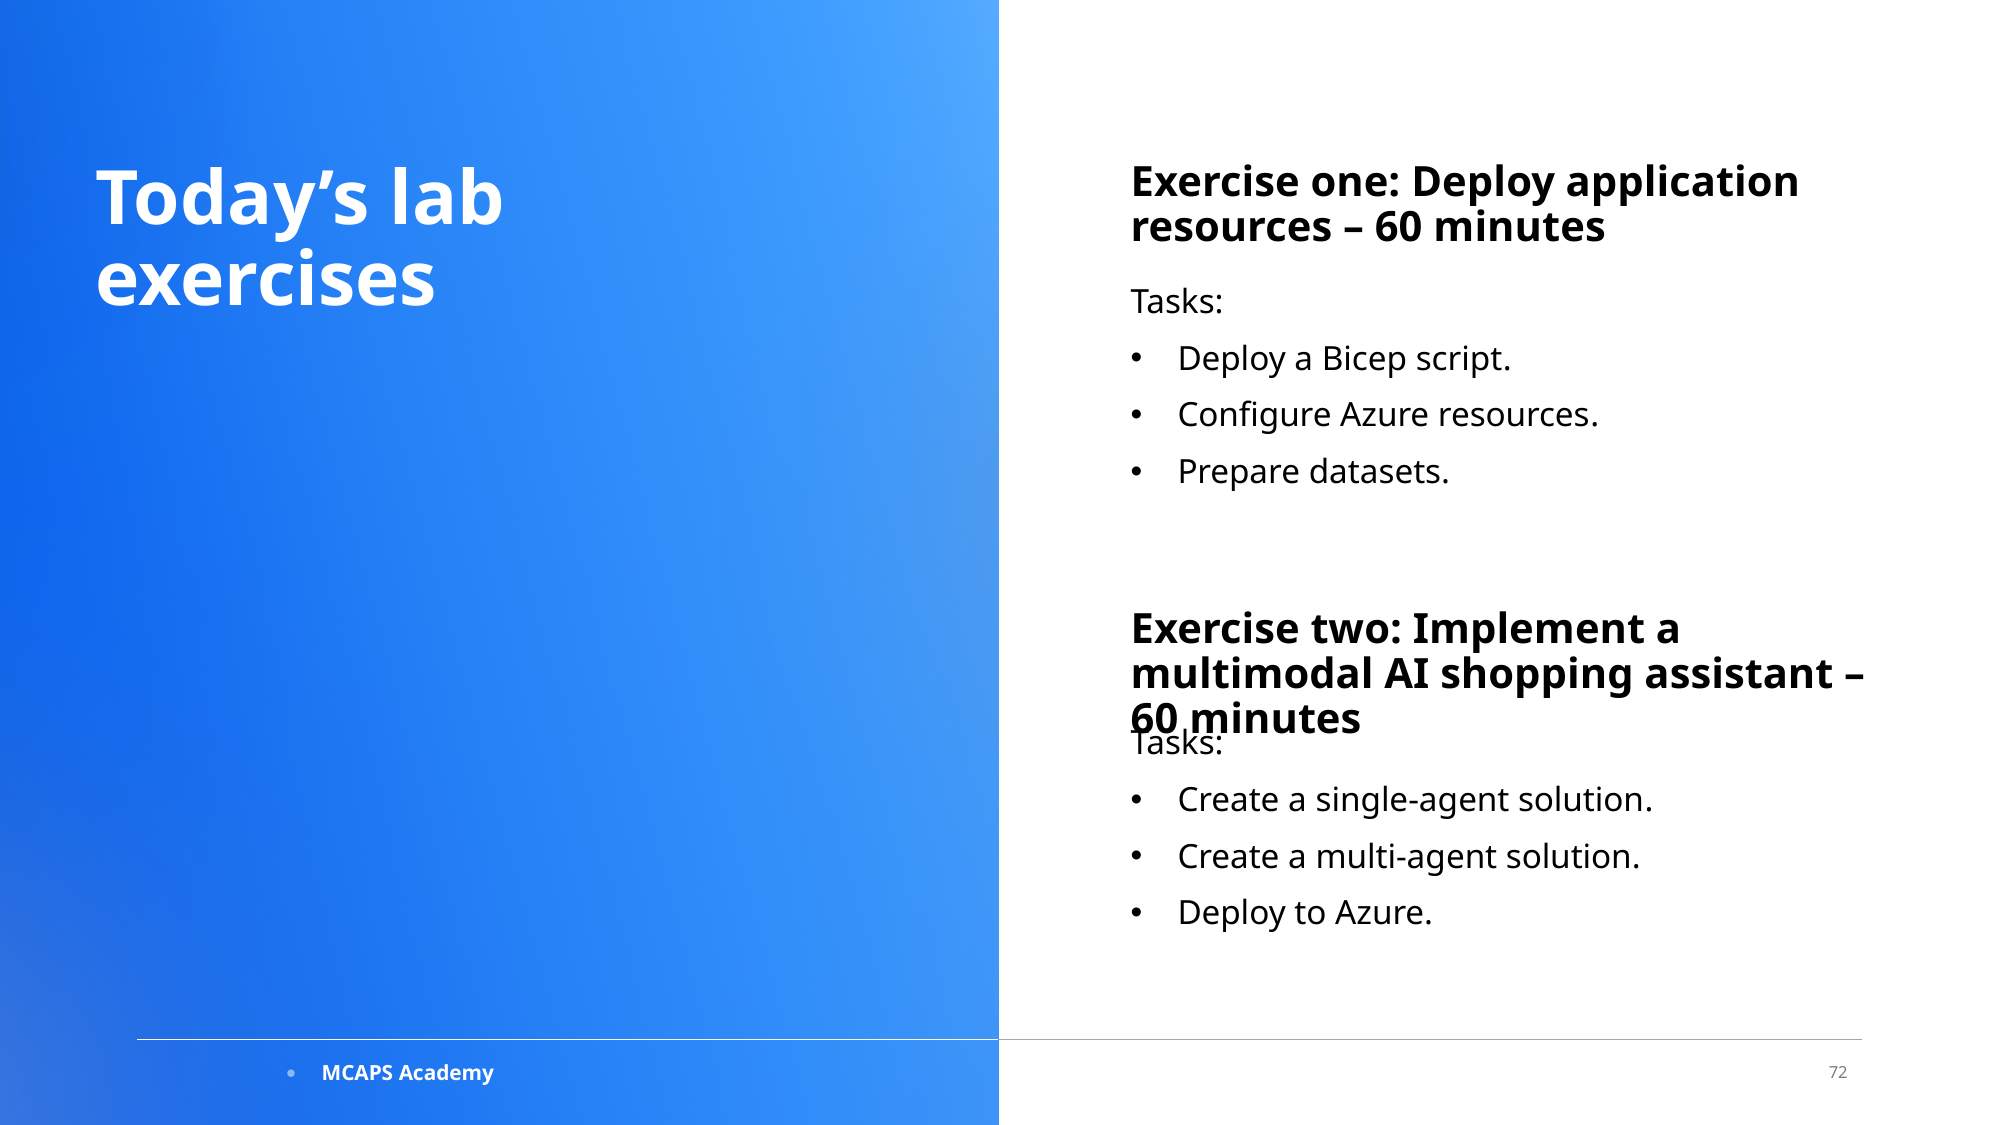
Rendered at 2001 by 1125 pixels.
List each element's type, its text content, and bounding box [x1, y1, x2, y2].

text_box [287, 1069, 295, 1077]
slide_number 72 [1412, 1054, 1863, 1088]
list Exercise two: Implement a multimodal AI shopping assistant – 60 minutes [1130, 607, 1903, 699]
picture [0, 0, 999, 1125]
title Today’s lab exercises [95, 160, 822, 349]
list Exercise one: Deploy application resources​ – 60 minutes [1130, 160, 1947, 252]
list Tasks: Deploy a Bicep script​. Configure Azure resources​. Prepare datasets. [1130, 284, 1903, 551]
list Tasks: Create a single-agent solution​. Create a multi-agent solution.​ Deploy to Azure. [1130, 726, 1903, 992]
